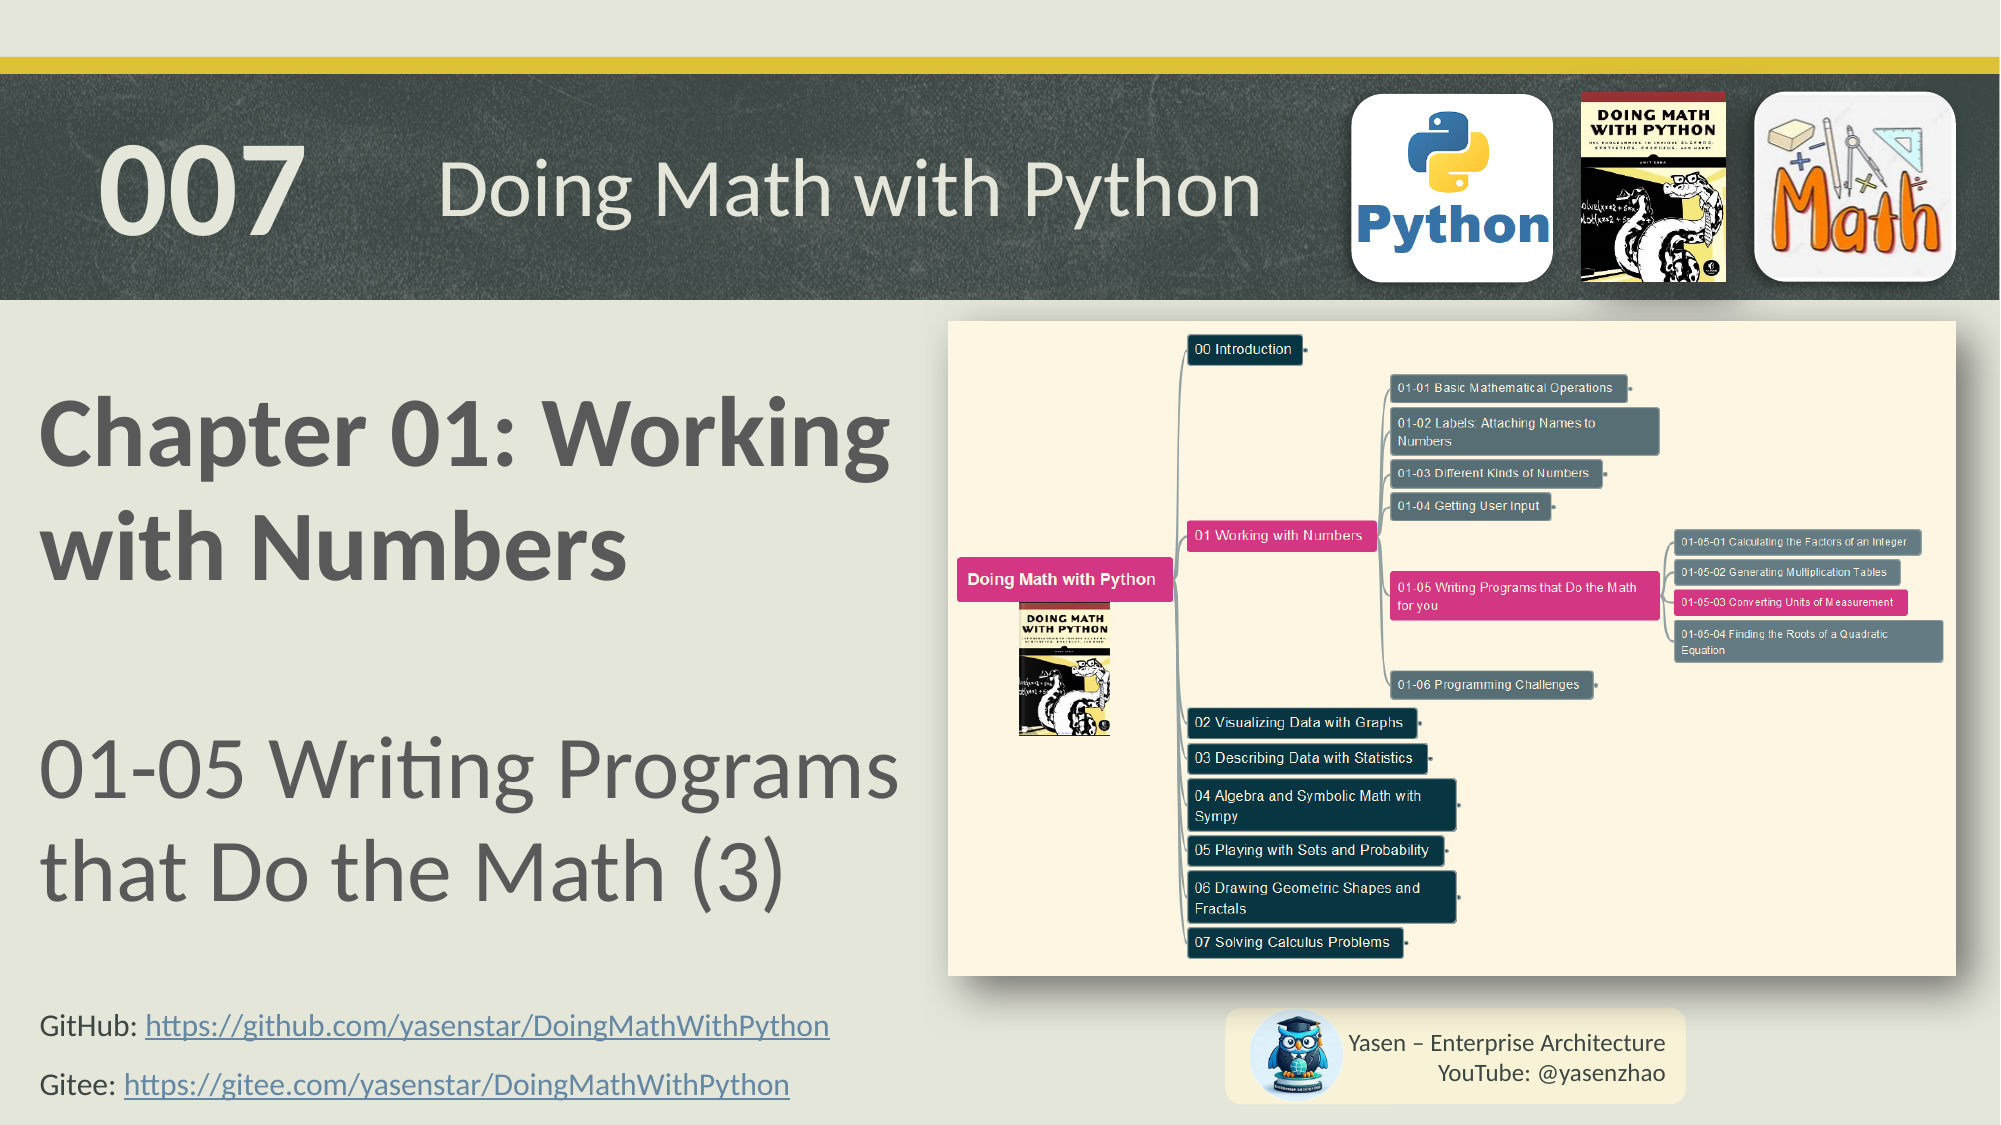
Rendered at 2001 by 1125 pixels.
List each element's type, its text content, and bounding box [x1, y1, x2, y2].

picture [0, 74, 2000, 300]
text_box Chapter 01: Working with Numbers 01-05 Writing Programs that Do the Math (3) [24, 355, 932, 942]
text_box 007 [48, 132, 359, 244]
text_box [1225, 1007, 1686, 1105]
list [948, 321, 1956, 976]
text_box GitHub: https://github.com/yasenstar/DoingMathWithPython Gitee: https://gitee.com/yasenstar/DoingMathWithPython [24, 997, 864, 1112]
title Doing Math with Python [422, 76, 1284, 300]
